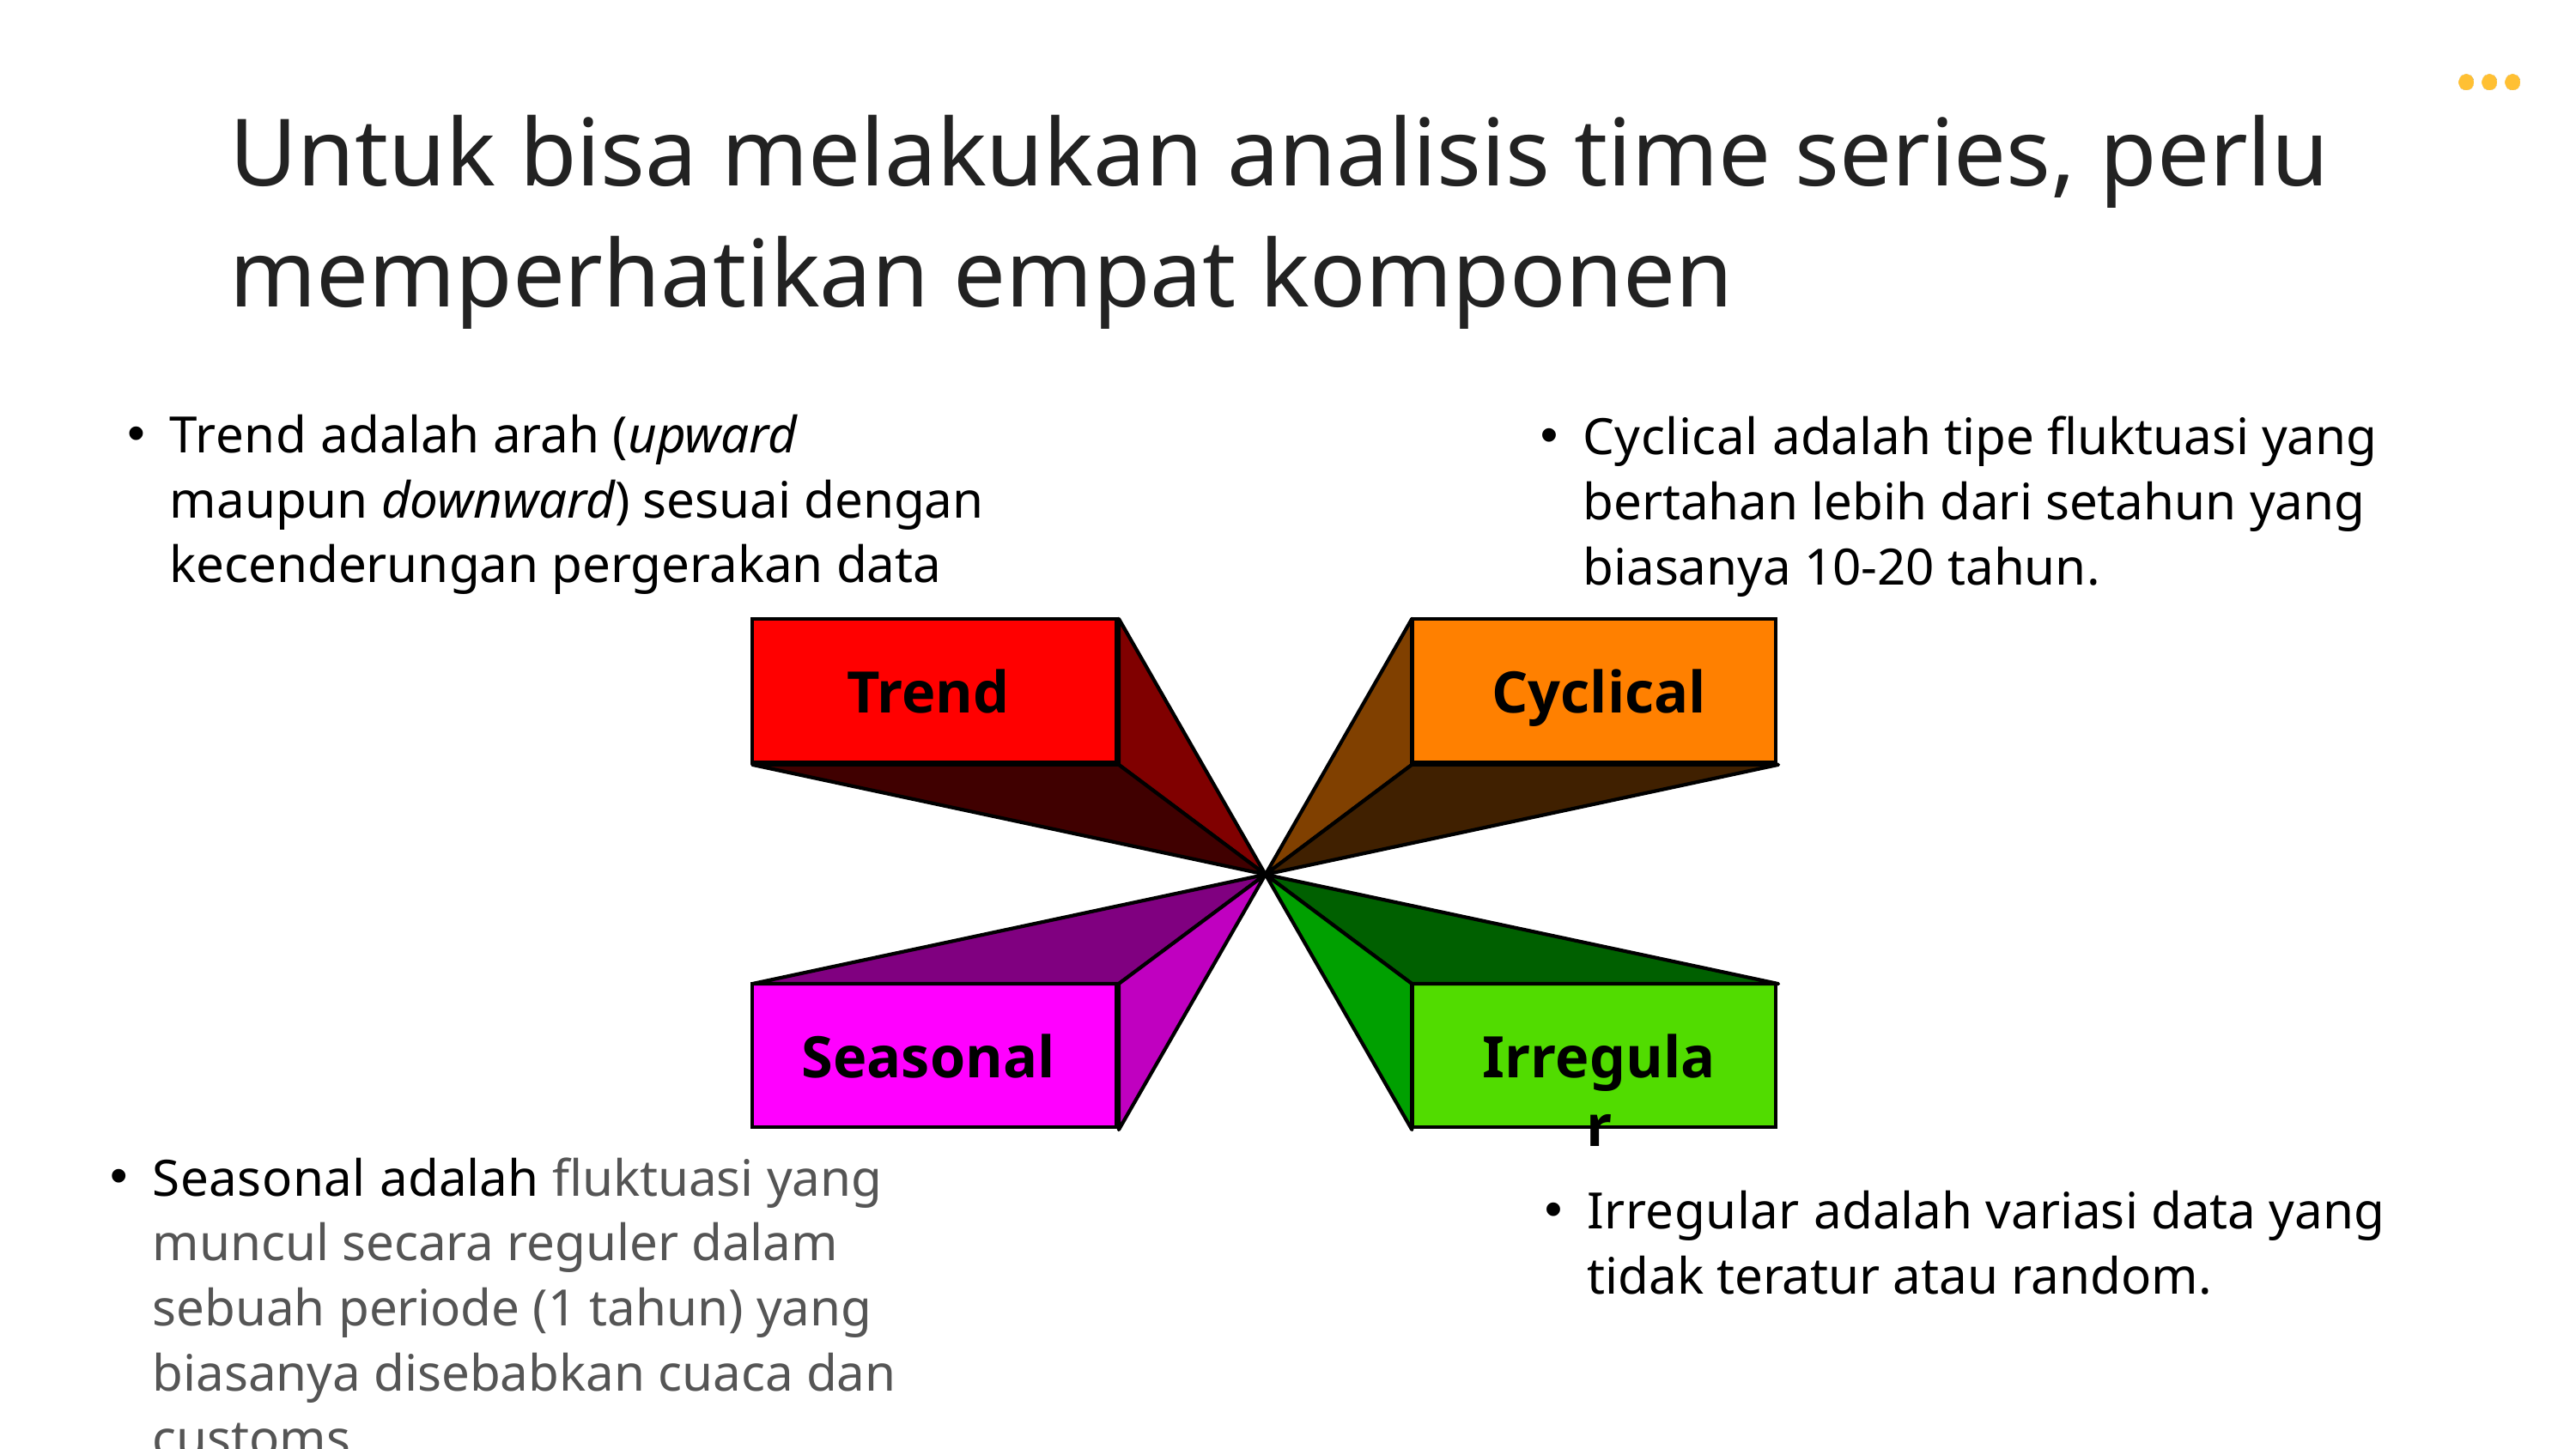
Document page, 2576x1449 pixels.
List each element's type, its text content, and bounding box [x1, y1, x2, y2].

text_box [751, 874, 1267, 1131]
text_box [1278, 882, 1779, 985]
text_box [1265, 618, 1779, 876]
text_box [1271, 882, 1413, 1131]
text_box Cyclical adalah tipe fluktuasi yang bertahan lebih dari setahun yang biasanya 10-20 tahun. [1498, 399, 2421, 595]
text_box Trend adalah arah (upward maupun downward) sesuai dengan kecenderungan pergerakan data [84, 397, 1008, 593]
text_box Irregular [1459, 1014, 1740, 1164]
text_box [751, 618, 1264, 874]
picture [2458, 74, 2520, 90]
text_box [1413, 985, 1777, 1128]
text_box Untuk bisa melakukan analisis time series, perlu memperhatikan empat komponen [229, 82, 2347, 325]
text_box Irregular adalah variasi data yang tidak teratur atau random. [1502, 1173, 2426, 1305]
text_box Seasonal adalah fluktuasi yang muncul secara reguler dalam sebuah periode (1 tahun) yang biasanya disebabkan cuaca dan customs. [67, 1140, 991, 1449]
